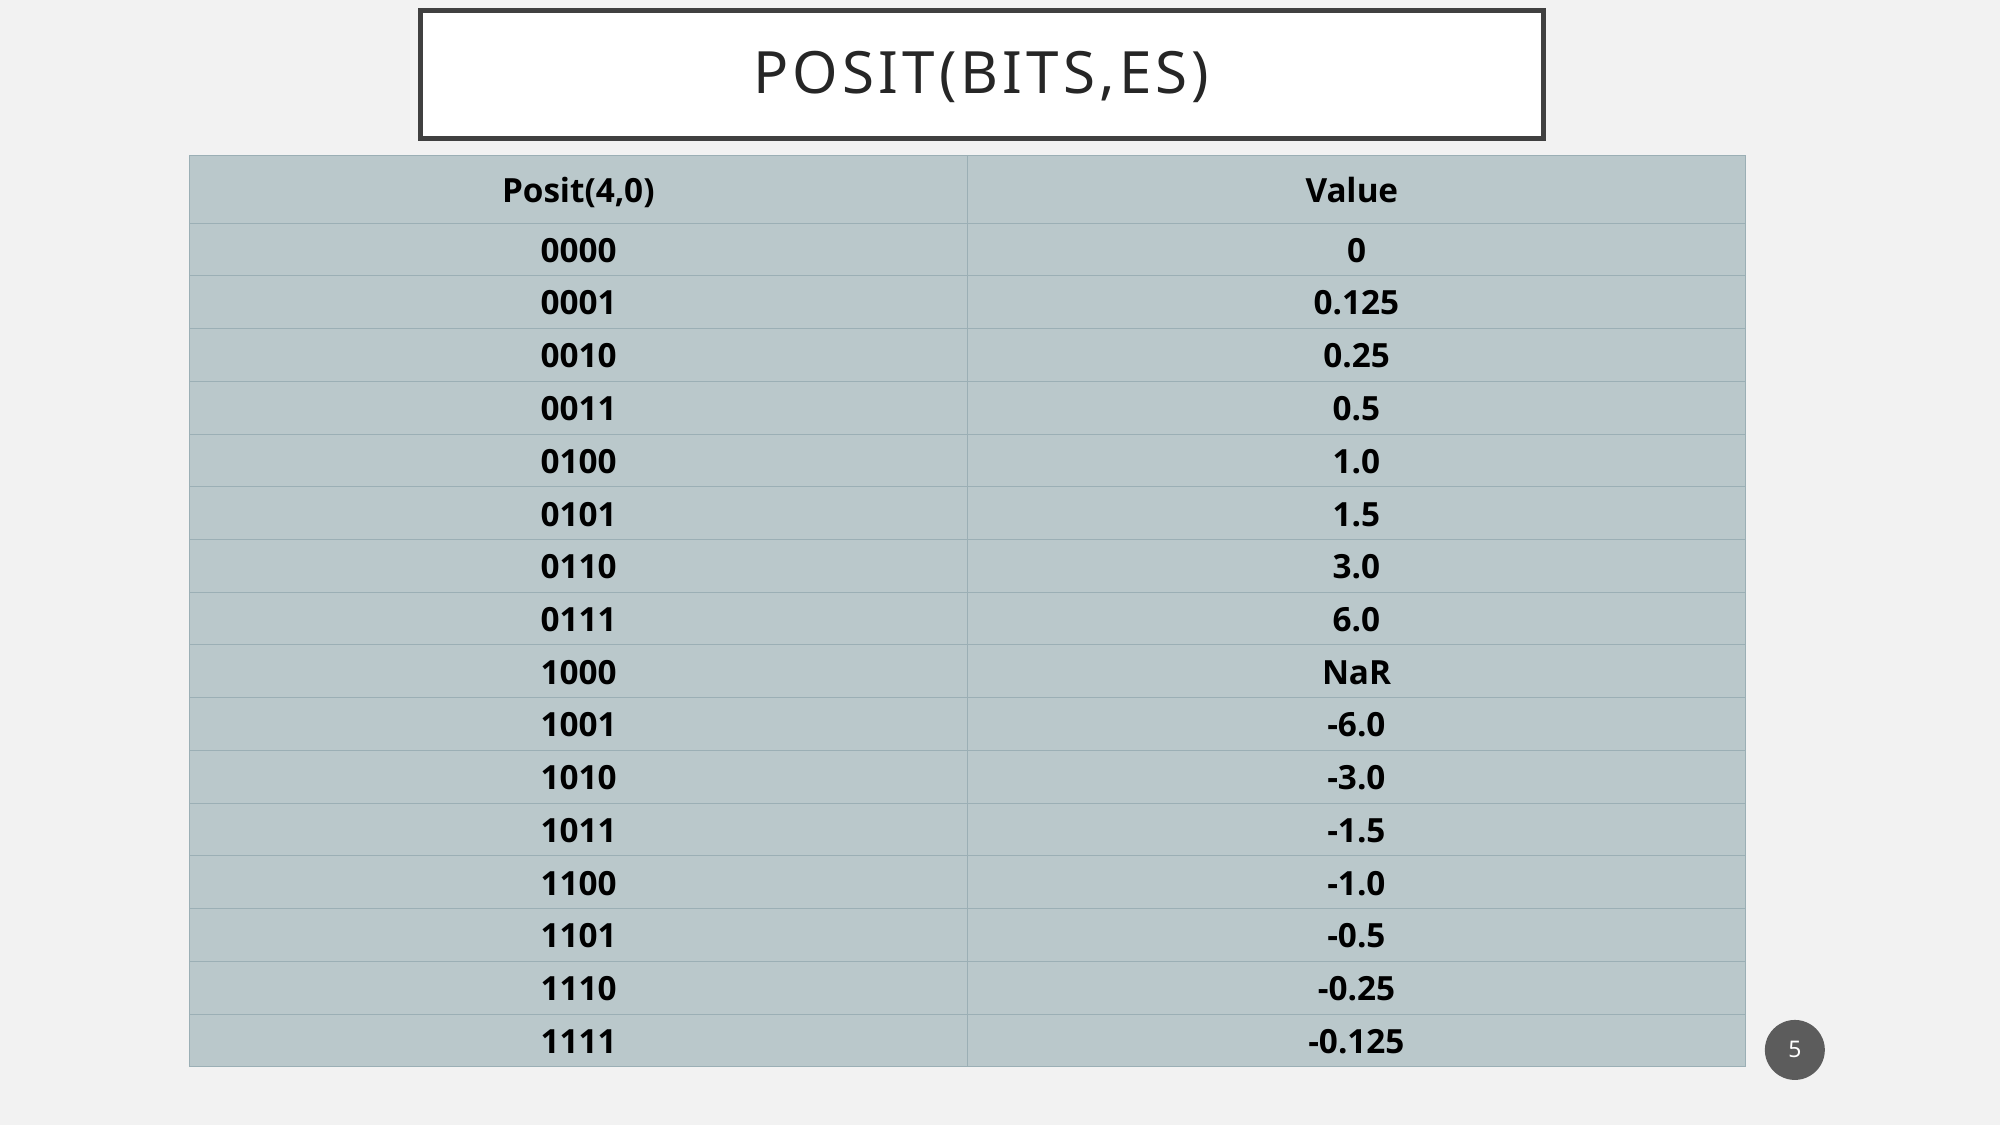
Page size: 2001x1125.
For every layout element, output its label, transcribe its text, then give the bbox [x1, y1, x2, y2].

table_cell 0111 [190, 593, 967, 644]
table_cell 1.5 [968, 487, 1745, 539]
table_cell 1000 [190, 645, 967, 697]
table_cell 0.25 [968, 329, 1745, 381]
table_cell -6.0 [968, 698, 1745, 750]
table_cell 1001 [190, 698, 967, 750]
table_cell 1100 [190, 856, 967, 908]
table_cell 1.0 [968, 435, 1745, 486]
table_cell 6.0 [968, 593, 1745, 644]
table_cell -0.125 [968, 1015, 1745, 1066]
table_cell 1111 [190, 1015, 967, 1066]
table_header Posit(4,0) [190, 156, 967, 223]
table_cell -1.5 [968, 804, 1745, 855]
table_cell 0011 [190, 382, 967, 434]
table_header Value [968, 156, 1745, 223]
table_cell 0 [968, 224, 1745, 275]
table_cell 1110 [190, 962, 967, 1014]
table_cell 3.0 [968, 540, 1745, 592]
table_cell NaR [968, 645, 1745, 697]
table_cell 1101 [190, 909, 967, 961]
table_cell 1011 [190, 804, 967, 855]
table_cell -0.5 [968, 909, 1745, 961]
table_cell 0110 [190, 540, 967, 592]
slide_number 5 [1764, 1019, 1825, 1080]
table_cell 0100 [190, 435, 967, 486]
table_cell 0101 [190, 487, 967, 539]
table_cell 1010 [190, 751, 967, 803]
table_cell 0.5 [968, 382, 1745, 434]
table_cell 0.125 [968, 276, 1745, 328]
table_cell -0.25 [968, 962, 1745, 1014]
table_cell 0001 [190, 276, 967, 328]
table_cell 0010 [190, 329, 967, 381]
title POSIT(bits,Es) [418, 8, 1546, 141]
table_cell -1.0 [968, 856, 1745, 908]
table_cell -3.0 [968, 751, 1745, 803]
table_cell 0000 [190, 224, 967, 275]
